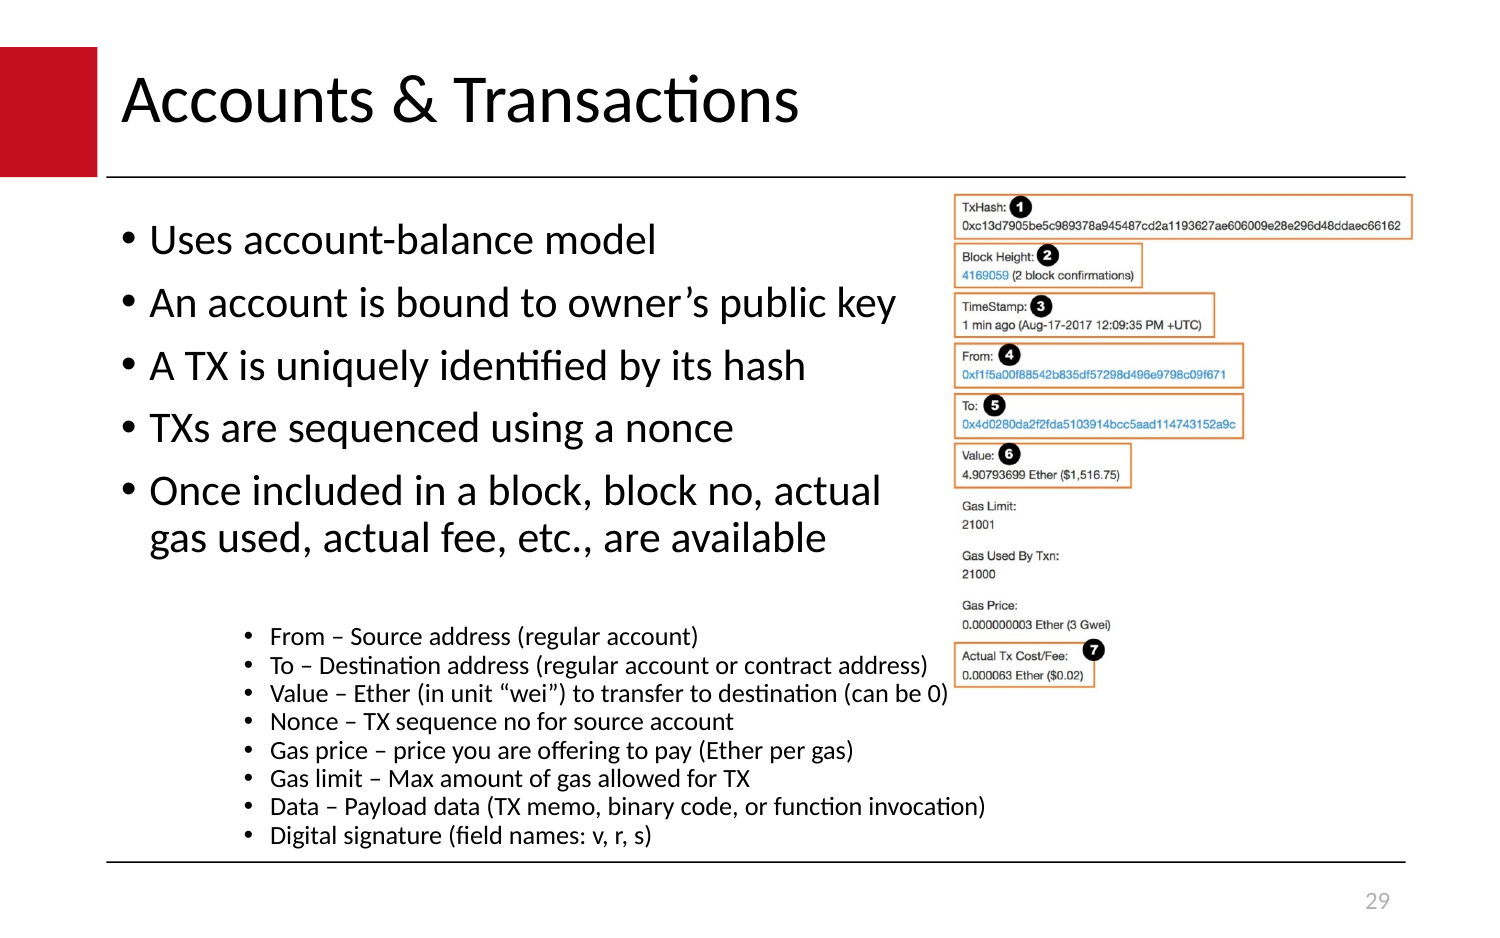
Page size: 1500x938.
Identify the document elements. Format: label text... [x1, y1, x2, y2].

slide_number 29 [1101, 880, 1406, 918]
picture [948, 189, 1419, 694]
list Uses account-balance model An account is bound to owner’s public key A TX is uniquely identified by its hash TXs are sequenced using a nonce Once included in a block, block no, actual gas used, actual fee, etc., are available [106, 208, 939, 796]
text_box From – Source address (regular account) To – Destination address (regular account or contract address) Value – Ether (in unit “wei”) to transfer to destination (can be 0) Nonce – TX sequence no for source account Gas price – price you are offering to pay (Ether per gas) Gas limit – Max amount of gas allowed for TX Data – Payload data (TX memo, binary code, or function invocation) Digital signature (field names: v, r, s) [228, 615, 1027, 858]
title Accounts & Transactions [106, 47, 1195, 154]
